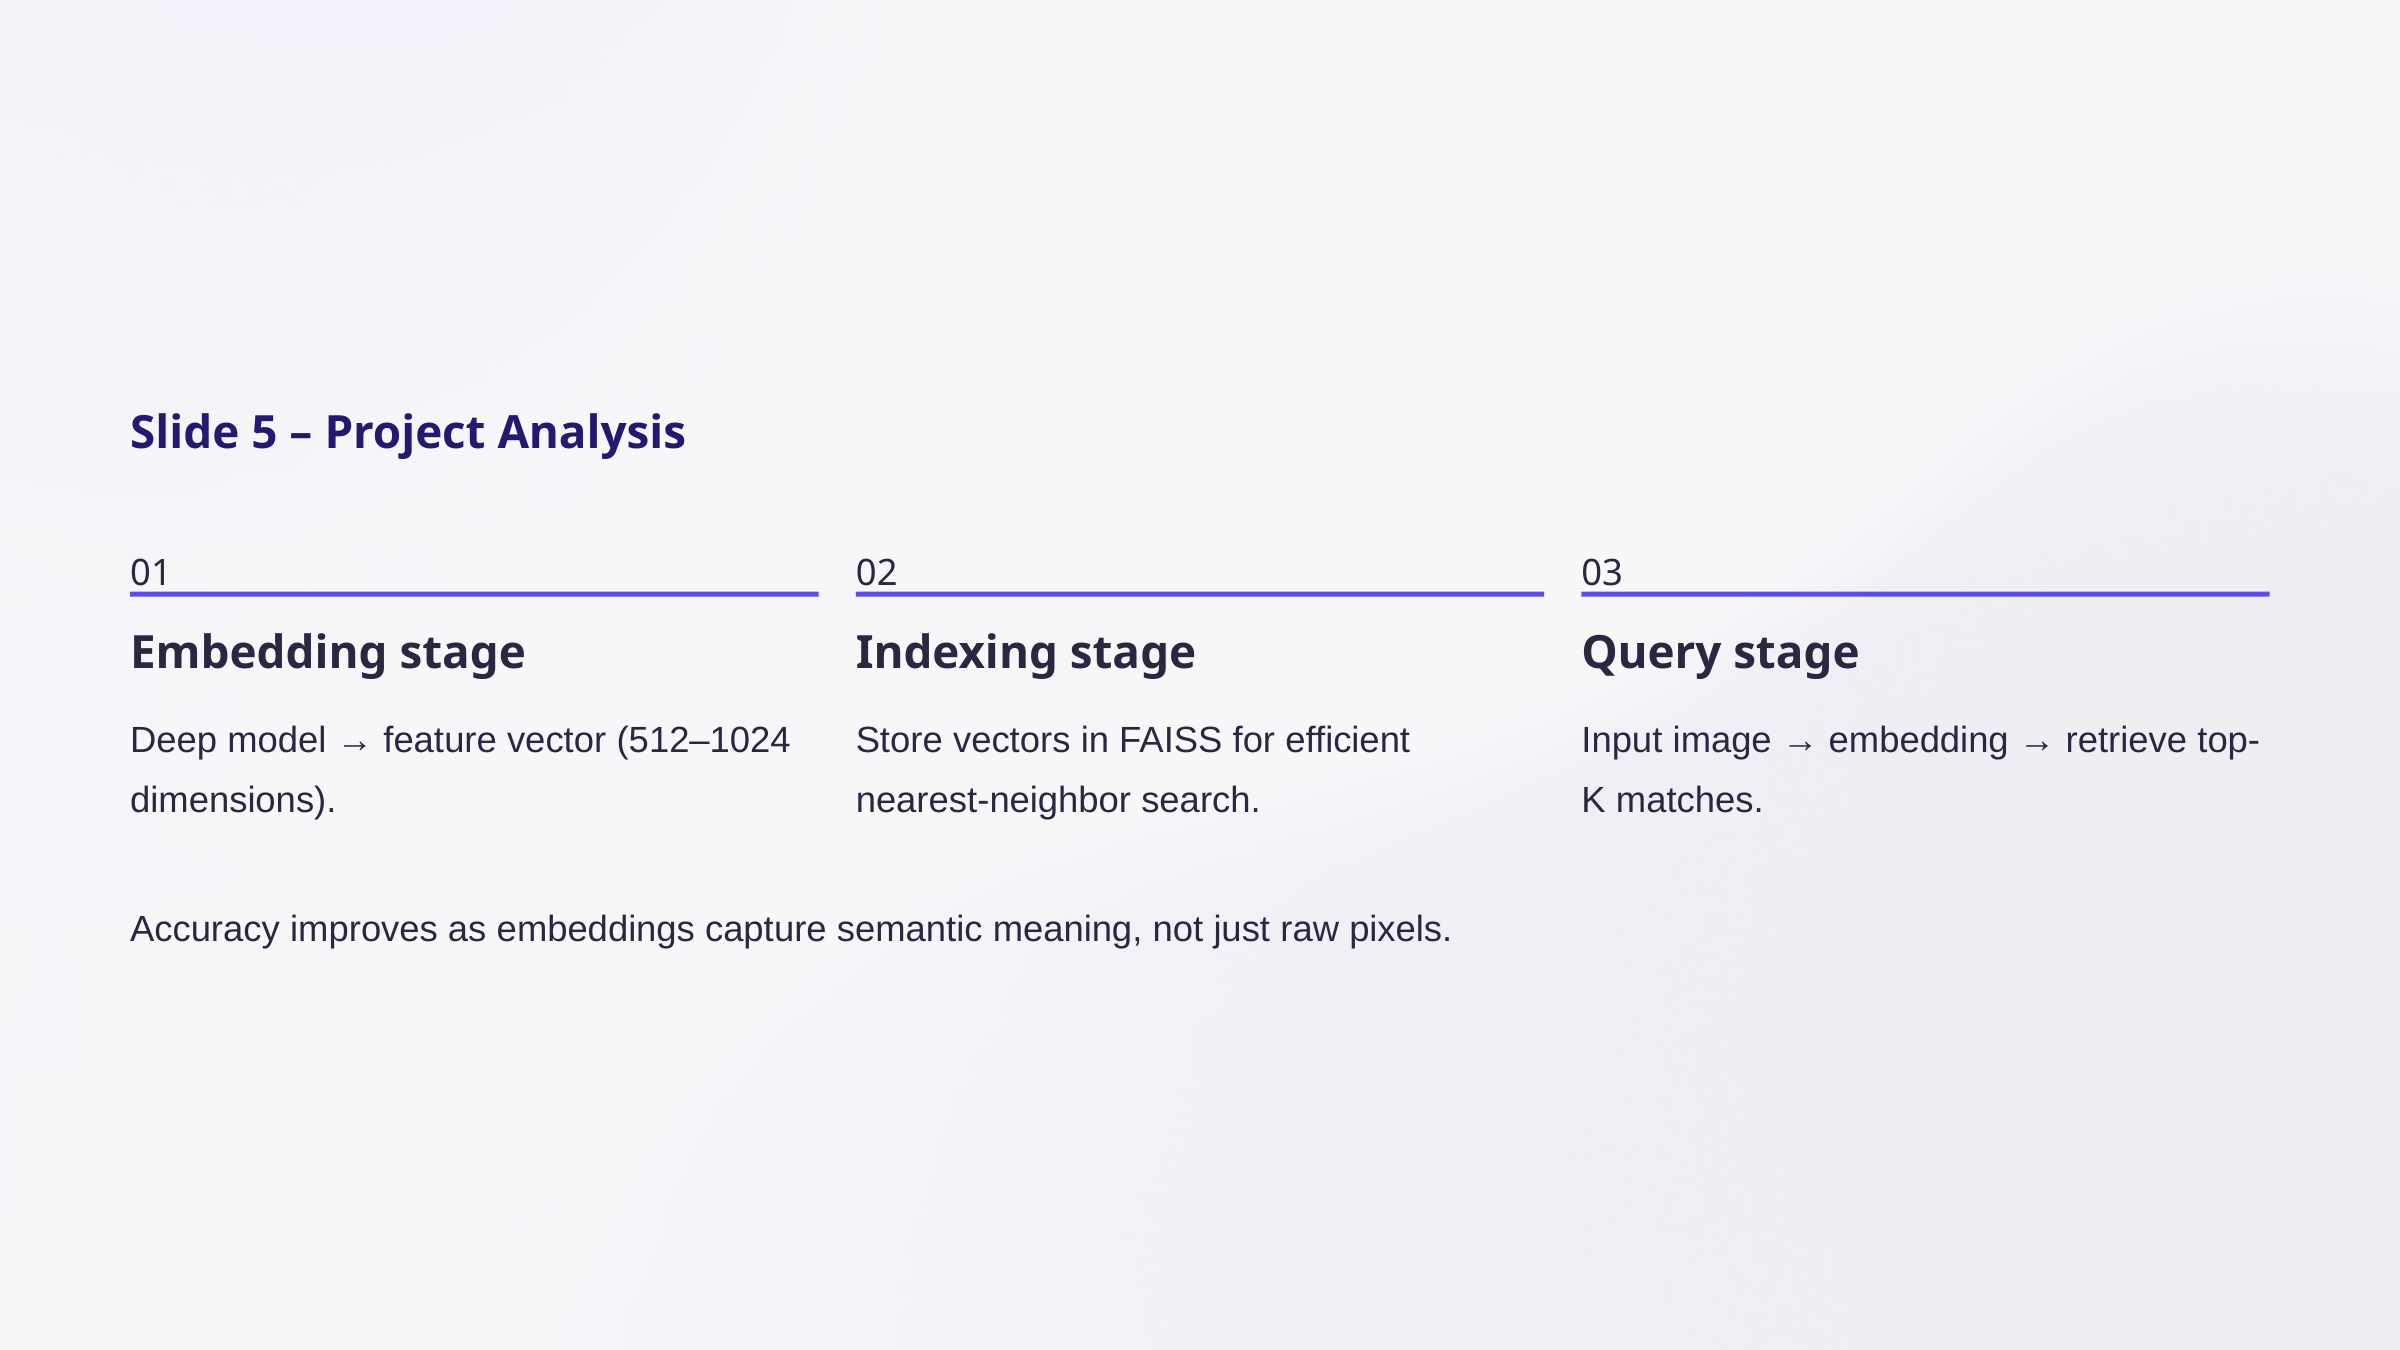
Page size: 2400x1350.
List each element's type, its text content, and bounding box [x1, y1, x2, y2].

text_box Embedding stage [130, 620, 596, 679]
text_box [855, 591, 1545, 597]
text_box 01 [130, 533, 168, 580]
text_box Indexing stage [855, 620, 1321, 679]
text_box Input image → embedding → retrieve top-K matches. [1581, 700, 2270, 820]
text_box Slide 5 – Project Analysis [130, 400, 665, 459]
text_box Accuracy improves as embeddings capture semantic meaning, not just raw pixels. [130, 889, 2270, 949]
text_box Store vectors in FAISS for efficient nearest-neighbor search. [855, 700, 1545, 820]
text_box Deep model → feature vector (512–1024 dimensions). [130, 700, 819, 820]
text_box [1581, 591, 2270, 597]
text_box Query stage [1581, 620, 2047, 679]
text_box [130, 591, 819, 597]
text_box 03 [1581, 533, 1619, 580]
text_box 02 [855, 533, 893, 580]
